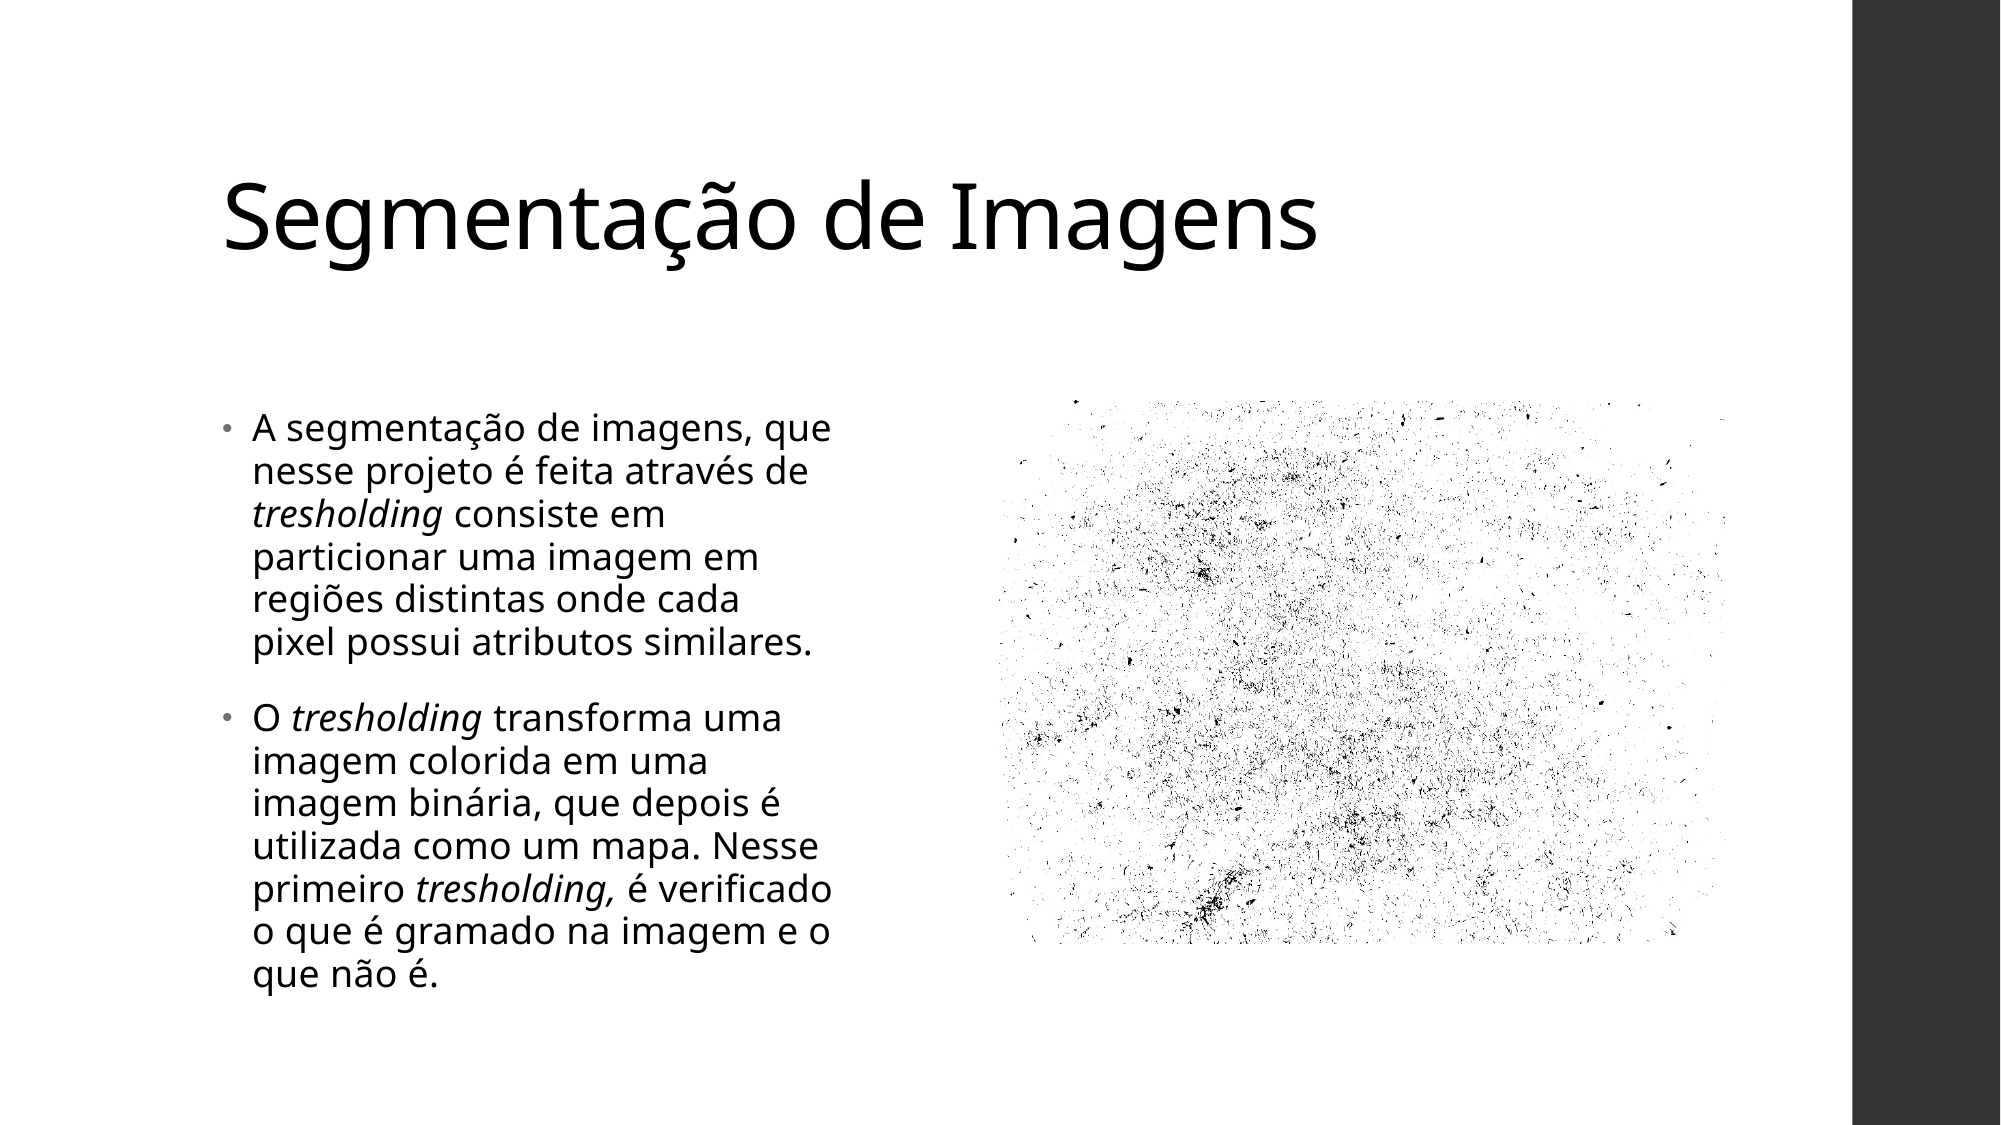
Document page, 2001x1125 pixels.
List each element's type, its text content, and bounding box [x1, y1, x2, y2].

title Segmentação de Imagens [206, 60, 1797, 278]
list A segmentação de imagens, que nesse projeto é feita através de tresholding consiste em particionar uma imagem em regiões distintas onde cada pixel possui atributos similares. O tresholding transforma uma imagem colorida em uma imagem binária, que depois é utilizada como um mapa. Nesse primeiro tresholding, é verificado o que é gramado na imagem e o que não é. [206, 400, 850, 1114]
picture [999, 399, 1726, 945]
